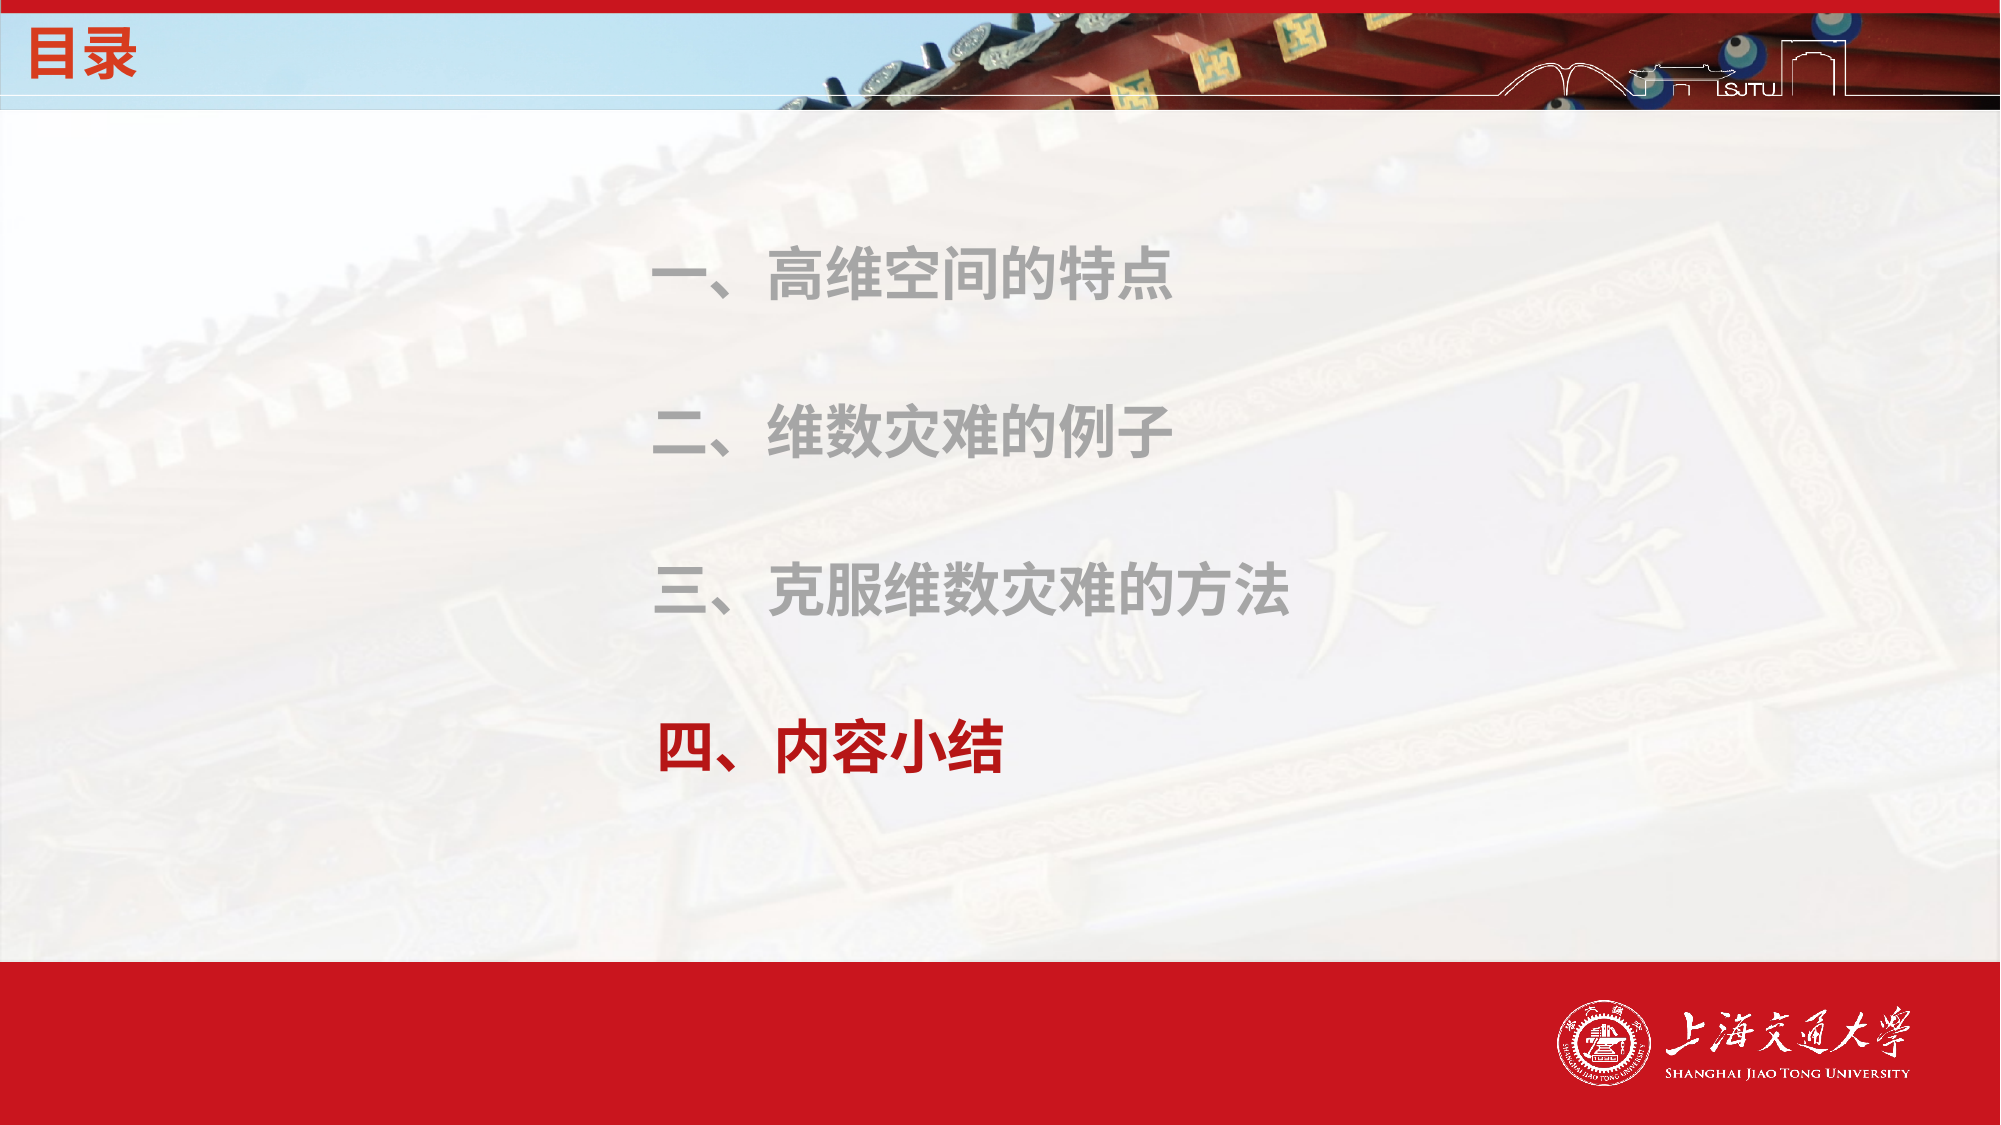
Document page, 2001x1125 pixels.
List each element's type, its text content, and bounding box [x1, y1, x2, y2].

text_box 二、维数灾难的例子 [635, 387, 1190, 473]
title 目录 [23, 23, 447, 80]
text_box 三、克服维数灾难的方法 [636, 545, 1307, 631]
text_box 一、高维空间的特点 [635, 229, 1190, 315]
picture [1557, 1000, 1910, 1086]
text_box 四、内容小结 [641, 703, 1022, 788]
picture [0, 111, 2000, 962]
picture [0, 0, 2000, 110]
